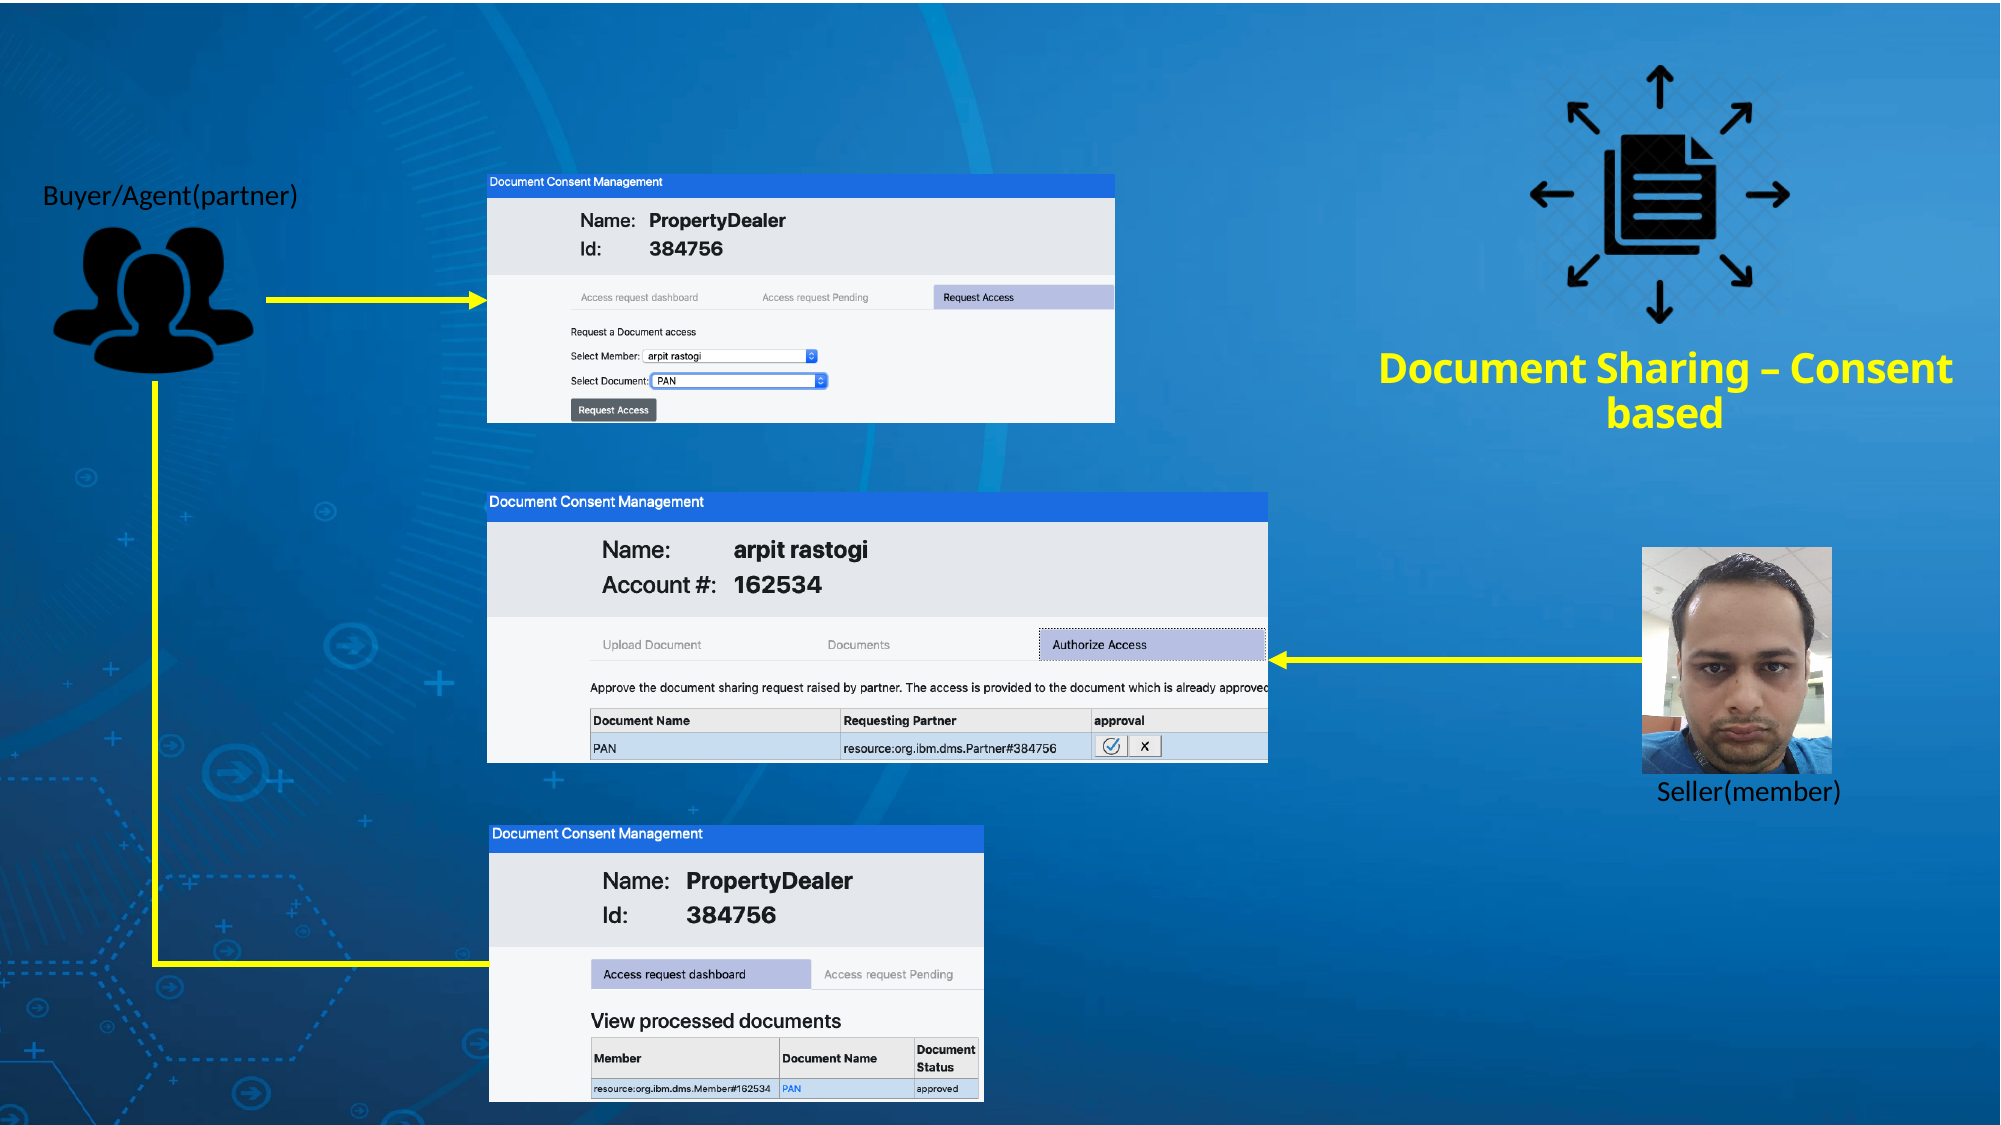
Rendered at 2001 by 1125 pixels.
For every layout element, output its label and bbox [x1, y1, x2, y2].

text_box [31, 505, 614, 840]
picture [0, 3, 2000, 1125]
